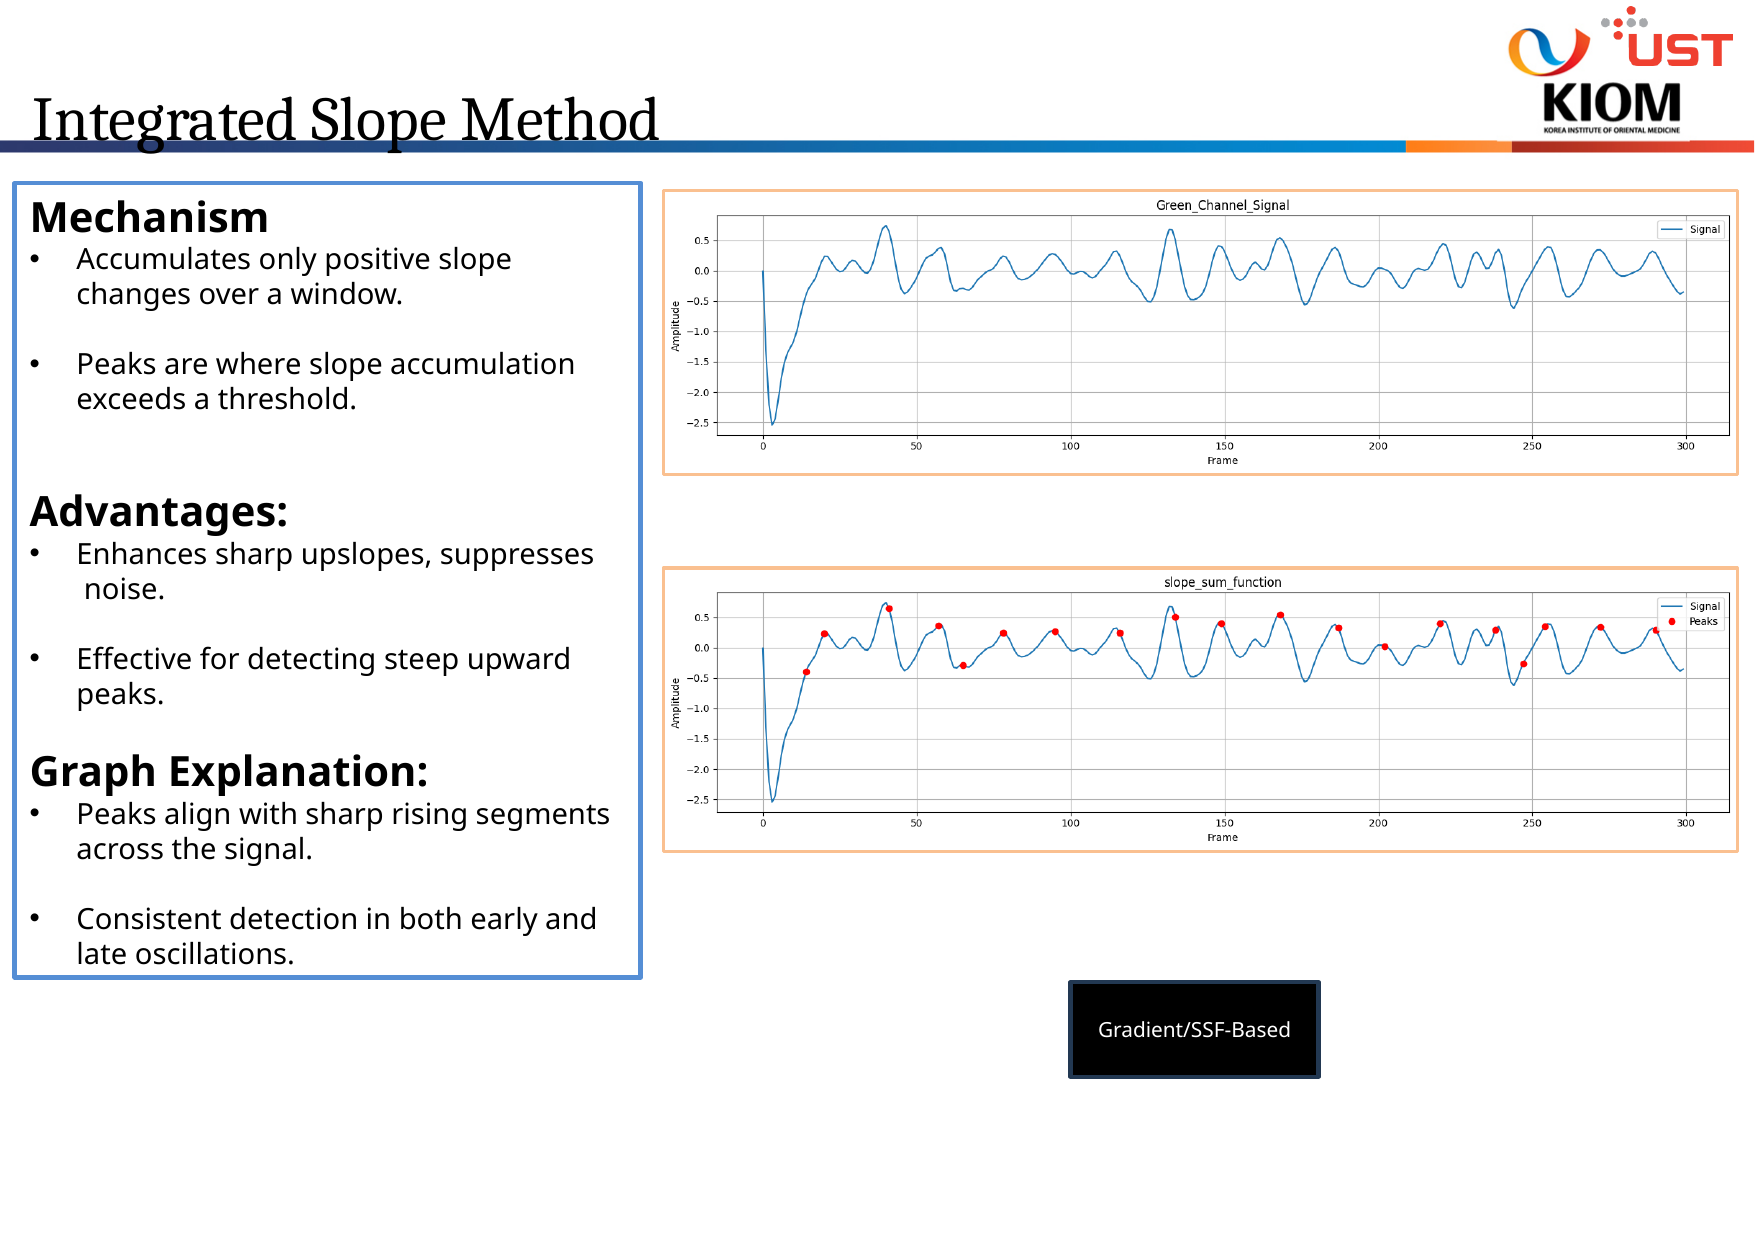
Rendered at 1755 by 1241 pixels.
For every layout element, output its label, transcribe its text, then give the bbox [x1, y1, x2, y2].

text_box Gradient/SSF-Based [1068, 980, 1321, 1079]
text_box Mechanism Accumulates only positive slope changes over a window. Peaks are where slope accumulation exceeds a threshold. Advantages: Enhances sharp upslopes, suppresses noise. Effective for detecting steep upward peaks. Graph Explanation: Peaks align with sharp rising segments across the signal. Consistent detection in both early and late oscillations. [14, 183, 641, 978]
picture [0, 0, 1755, 1241]
text_box Integrated Slope Method [17, 33, 1492, 161]
